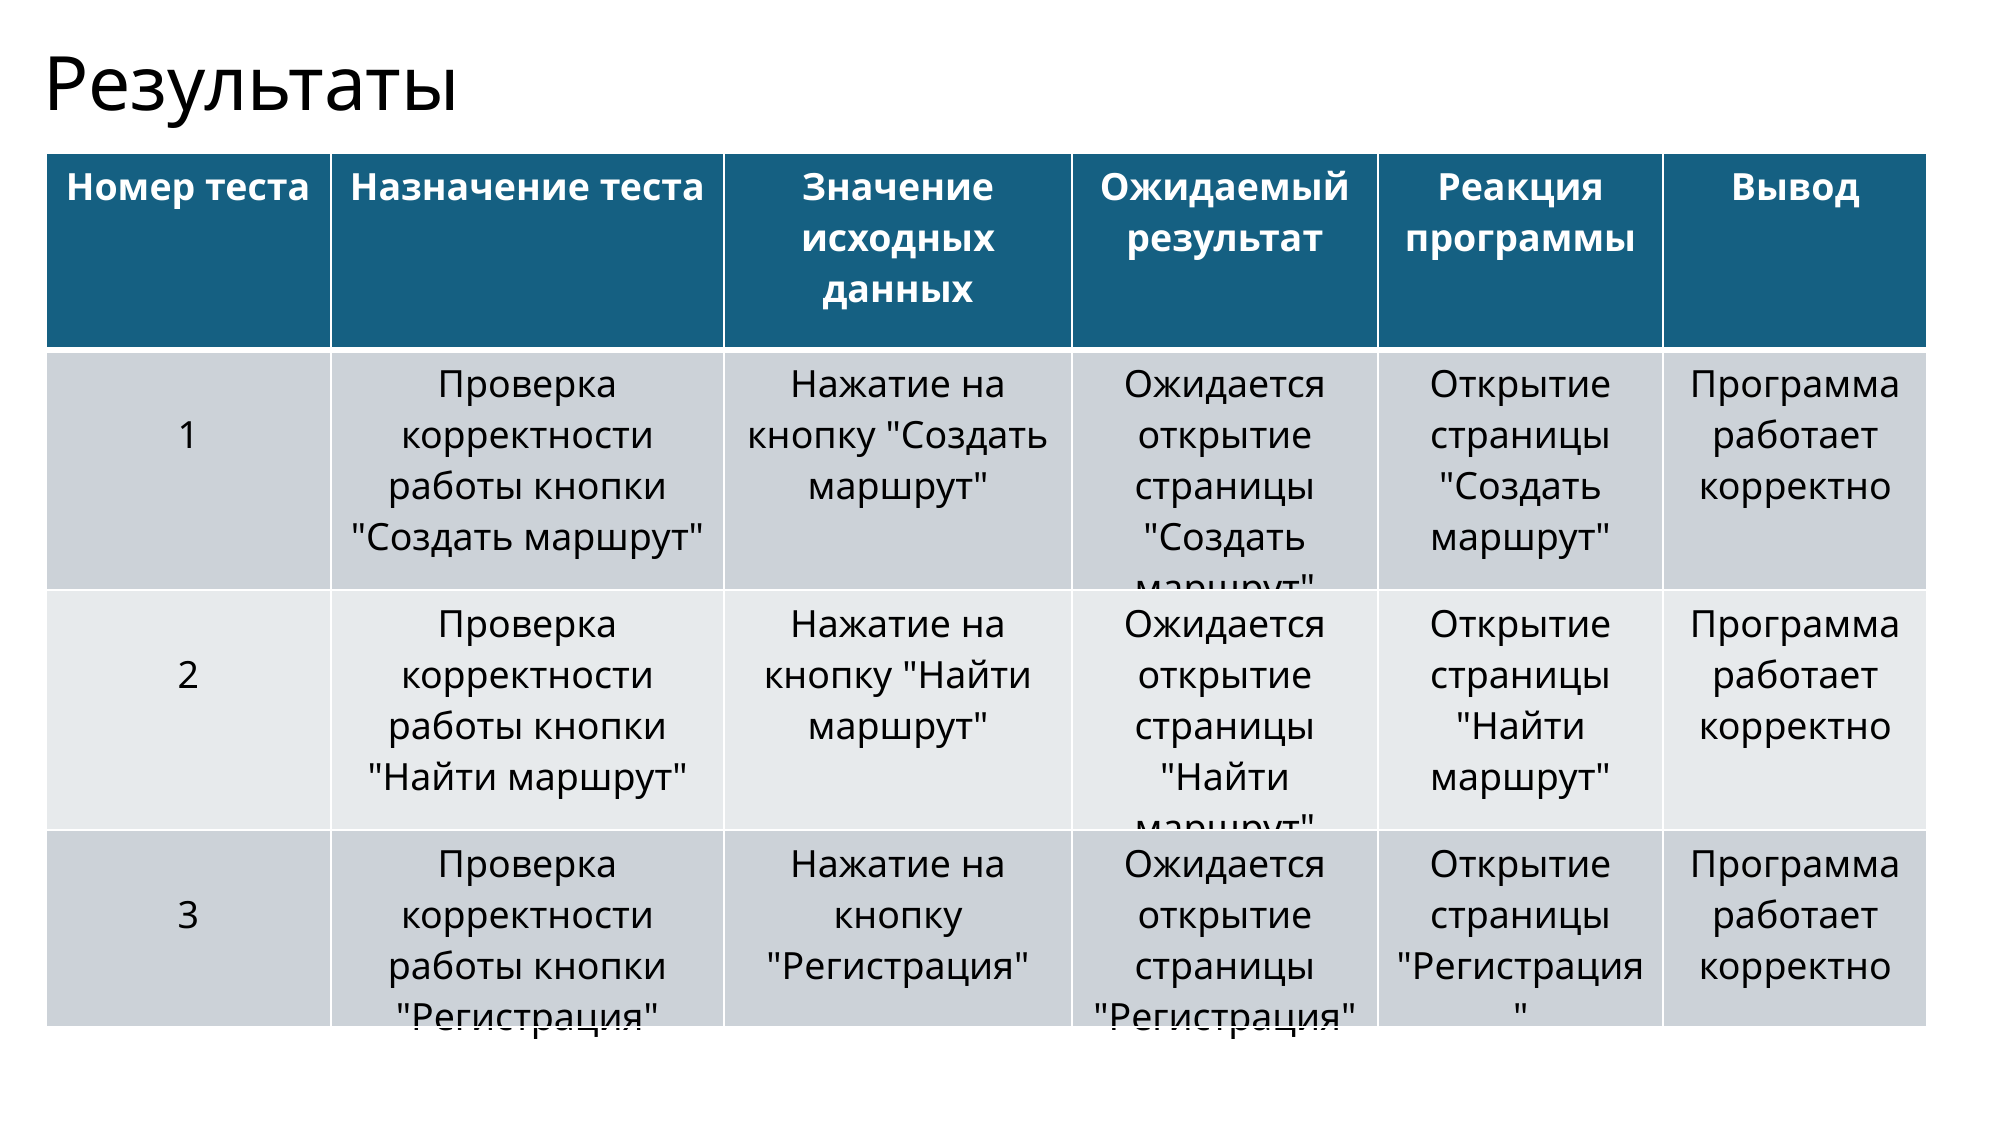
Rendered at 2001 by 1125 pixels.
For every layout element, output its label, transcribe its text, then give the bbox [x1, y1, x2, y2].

table_header Номер теста [47, 154, 330, 347]
table_cell Ожидается открытие страницы "Найти маршрут" [1073, 591, 1377, 829]
table_cell Проверка корректности работы кнопки "Создать маршрут" [332, 353, 723, 589]
table_cell 3 [47, 831, 330, 1026]
table_cell Открытие страницы "Создать маршрут" [1379, 353, 1662, 589]
table_header Реакция программы [1379, 154, 1662, 347]
table_cell Ожидается открытие страницы "Создать маршрут" [1073, 353, 1377, 589]
table_cell Нажатие на кнопку "Найти маршрут" [725, 591, 1071, 829]
table_header Значение исходных данных [725, 154, 1071, 347]
table_cell Программа работает корректно [1664, 591, 1926, 829]
table_cell 1 [47, 353, 330, 589]
table_cell Нажатие на кнопку "Создать маршрут" [725, 353, 1071, 589]
table_header Назначение теста [332, 154, 723, 347]
text_box Результаты [28, 28, 972, 134]
table_cell Программа работает корректно [1664, 353, 1926, 589]
table_cell Проверка корректности работы кнопки "Найти маршрут" [332, 591, 723, 829]
table_cell 2 [47, 591, 330, 829]
table_cell Ожидается открытие страницы "Регистрация" [1073, 831, 1377, 1026]
table_cell Проверка корректности работы кнопки "Регистрация" [332, 831, 723, 1026]
table_cell Нажатие на кнопку "Регистрация" [725, 831, 1071, 1026]
table_cell Открытие страницы "Регистрация" [1379, 831, 1662, 1026]
table_cell Открытие страницы "Найти маршрут" [1379, 591, 1662, 829]
table_header Вывод [1664, 154, 1926, 347]
table_header Ожидаемый результат [1073, 154, 1377, 347]
table_cell Программа работает корректно [1664, 831, 1926, 1026]
